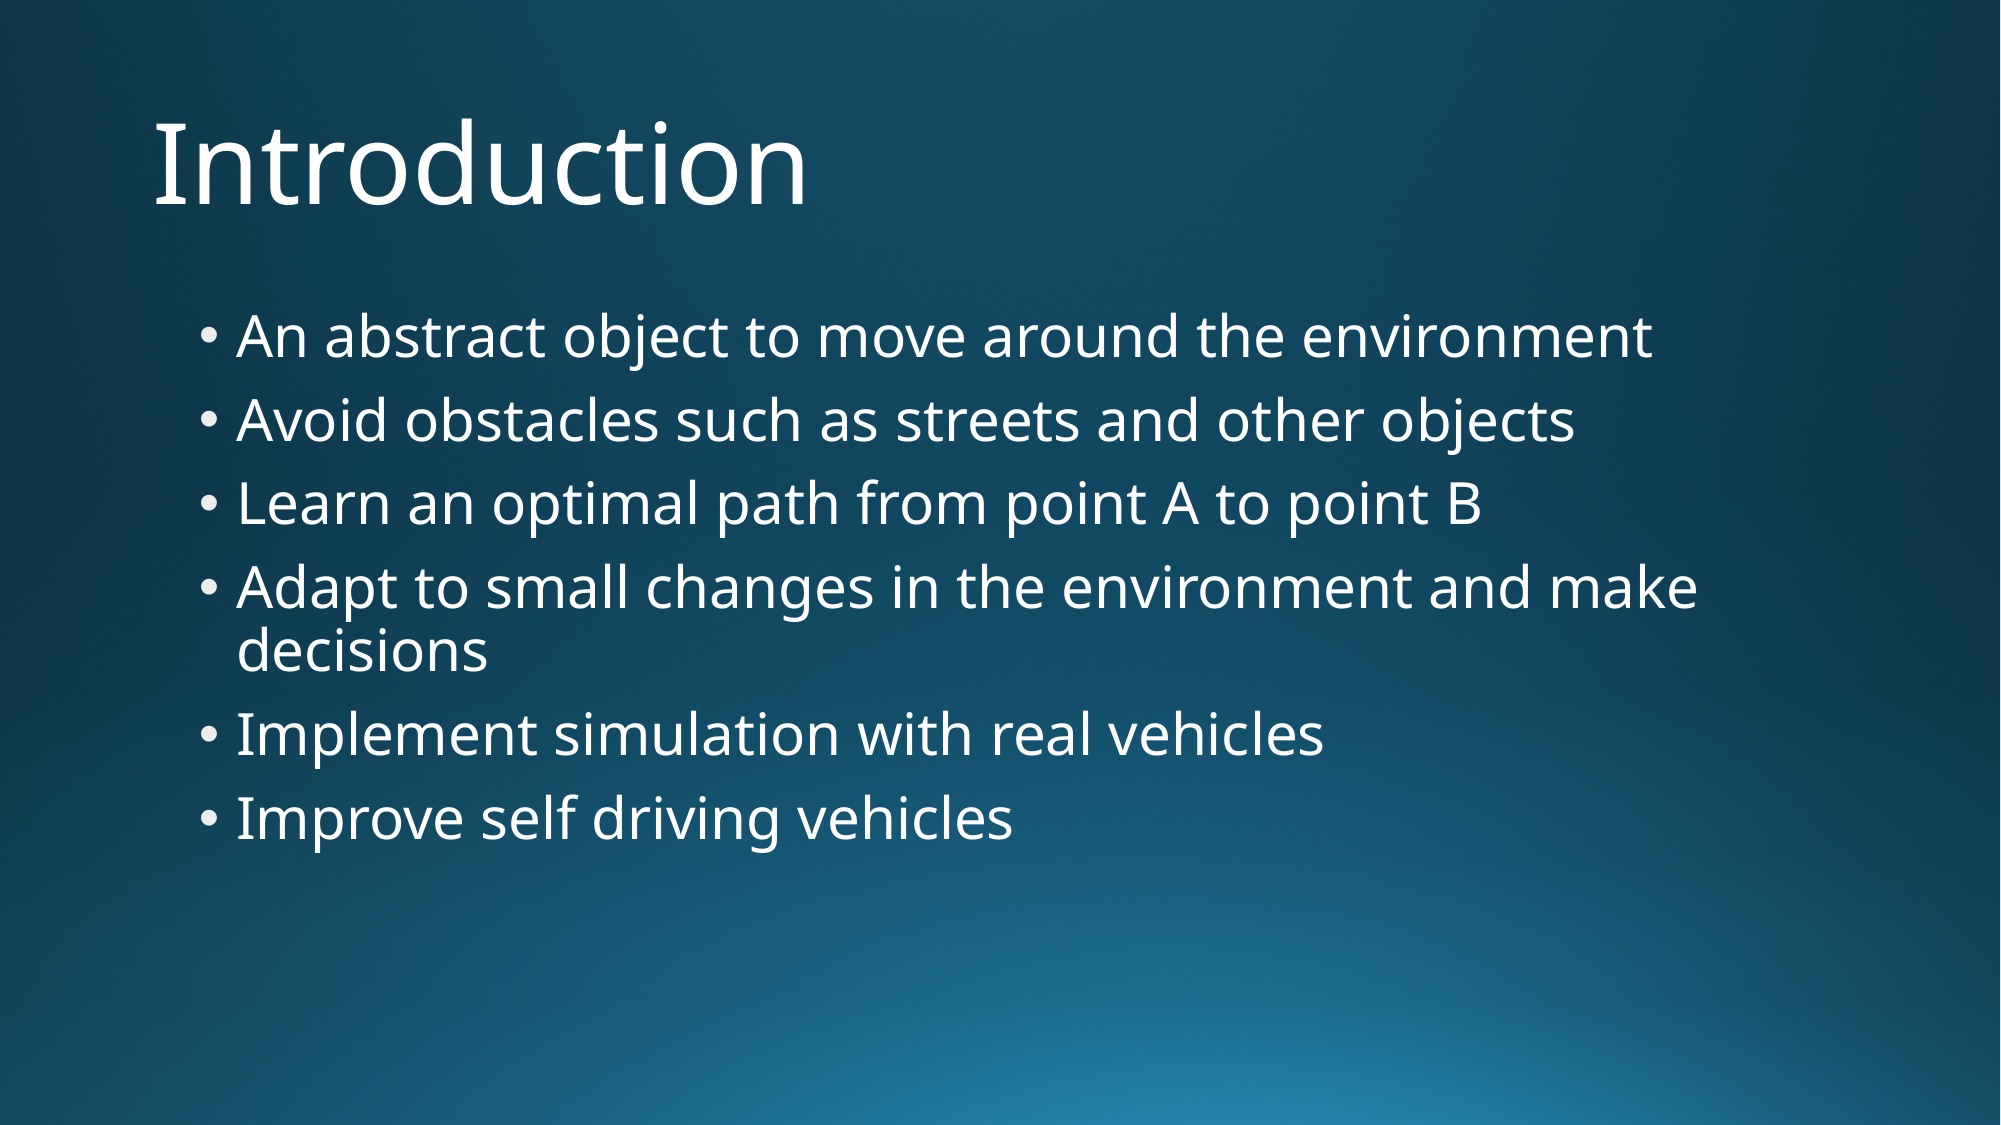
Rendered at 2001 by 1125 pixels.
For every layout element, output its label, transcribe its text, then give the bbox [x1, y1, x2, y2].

title Introduction [137, 59, 1863, 278]
picture [0, 0, 2001, 1125]
list An abstract object to move around the environment Avoid obstacles such as streets and other objects Learn an optimal path from point A to point B Adapt to small changes in the environment and make decisions Implement simulation with real vehicles Improve self driving vehicles [183, 299, 1863, 1014]
